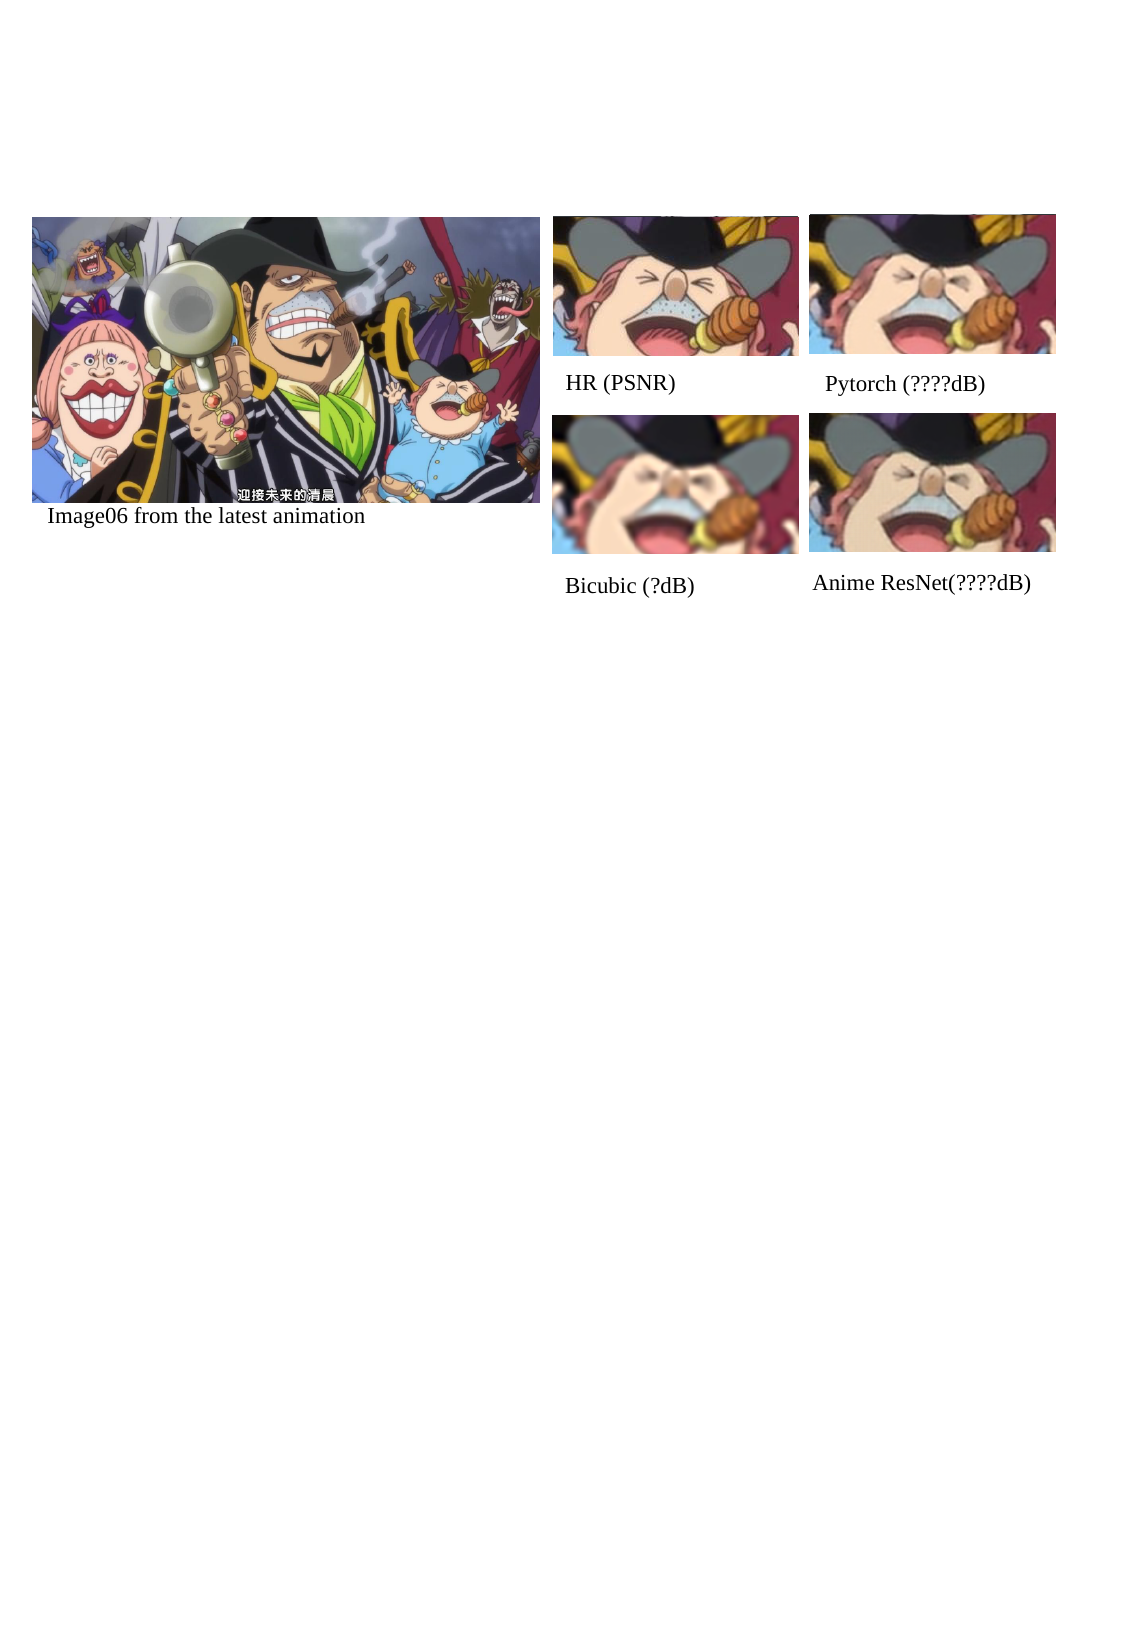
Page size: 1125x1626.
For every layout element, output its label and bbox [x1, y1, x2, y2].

text_box [32, 214, 1071, 607]
